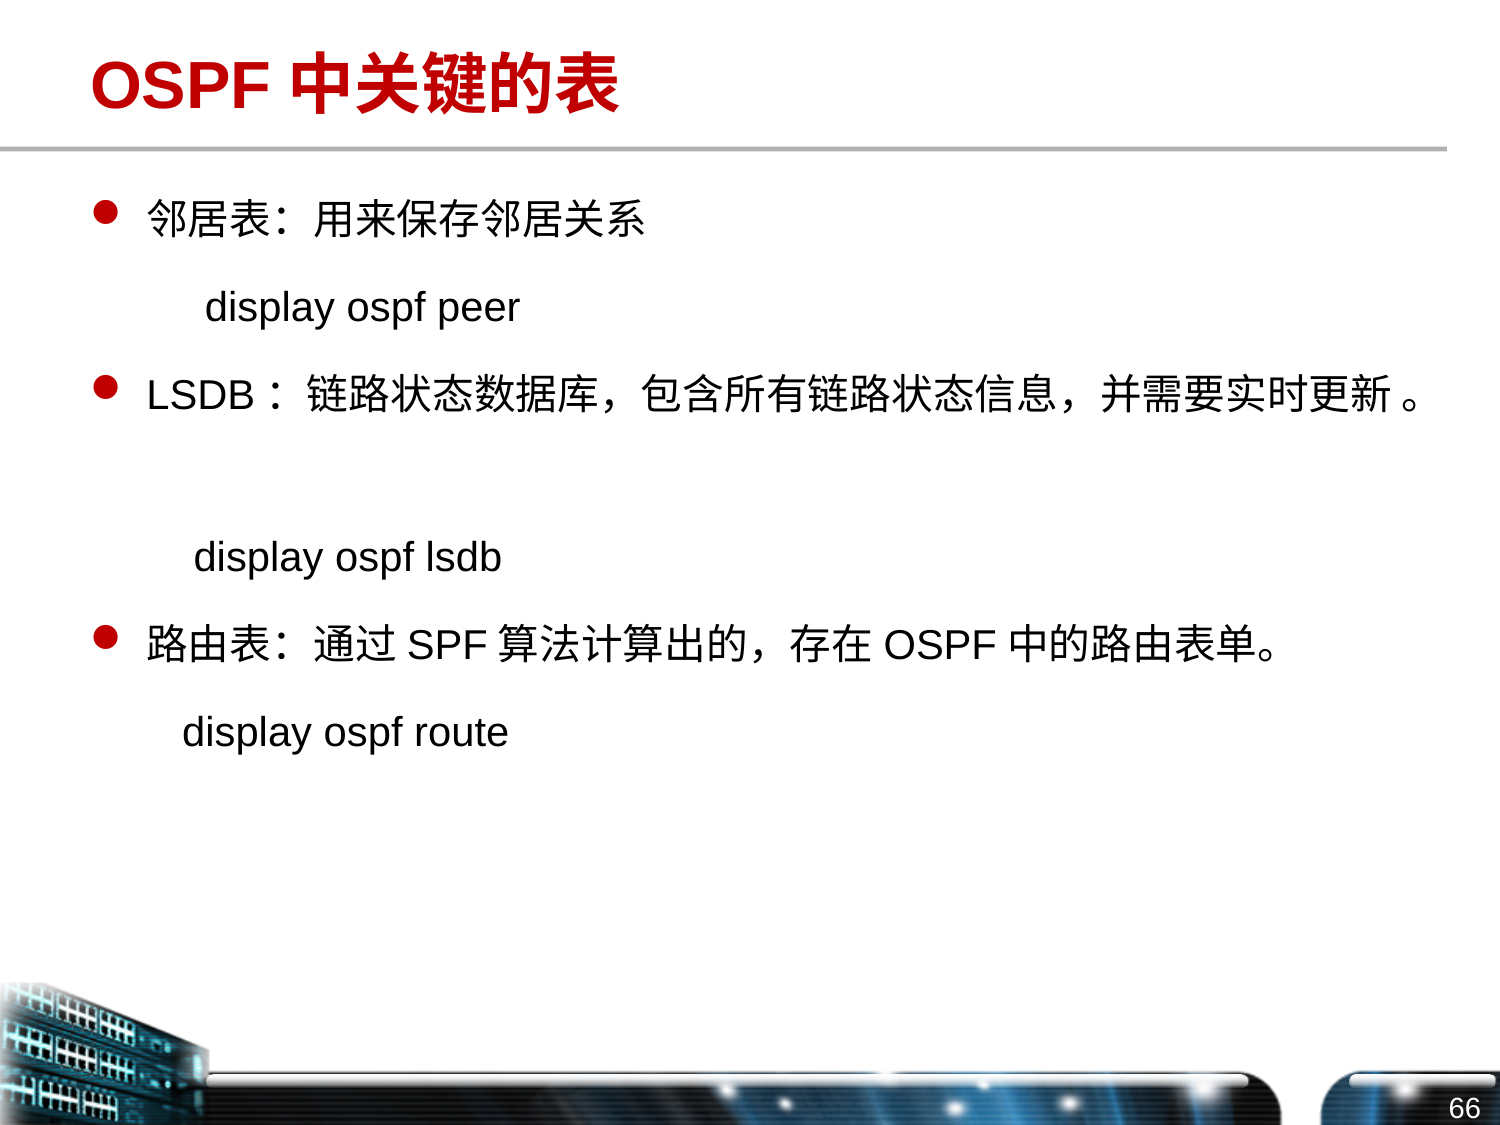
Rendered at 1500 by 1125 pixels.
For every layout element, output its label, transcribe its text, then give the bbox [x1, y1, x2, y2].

title OSPF中关键的表 [74, 25, 1263, 138]
list 邻居表：用来保存邻居关系 display ospf peer LSDB：链路状态数据库，包含所有链路状态信息，并需要实时更新 。 display ospf lsdb 路由表：通过SPF算法计算出的，存在OSPF中的路由表单。 display ospf route [74, 159, 1426, 1013]
picture [0, 0, 1500, 1125]
